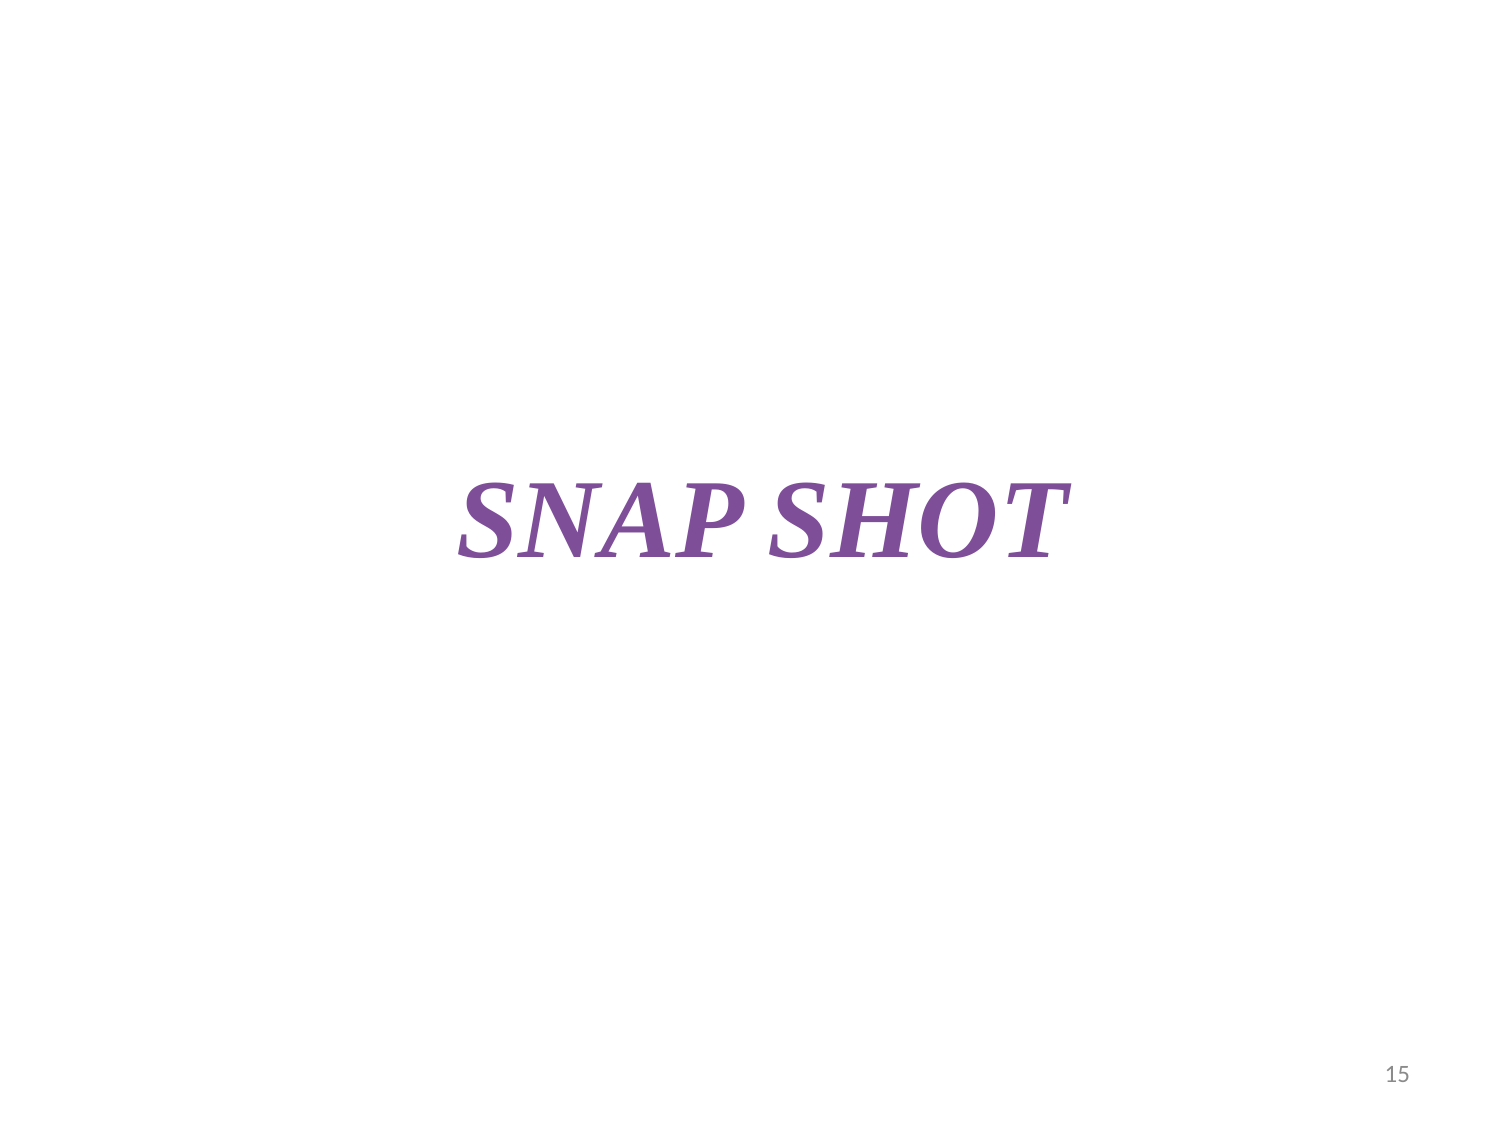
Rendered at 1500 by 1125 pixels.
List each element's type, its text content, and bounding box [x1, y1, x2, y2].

slide_number 15 [1074, 1042, 1425, 1103]
list SNAP SHOT [50, 437, 1475, 650]
